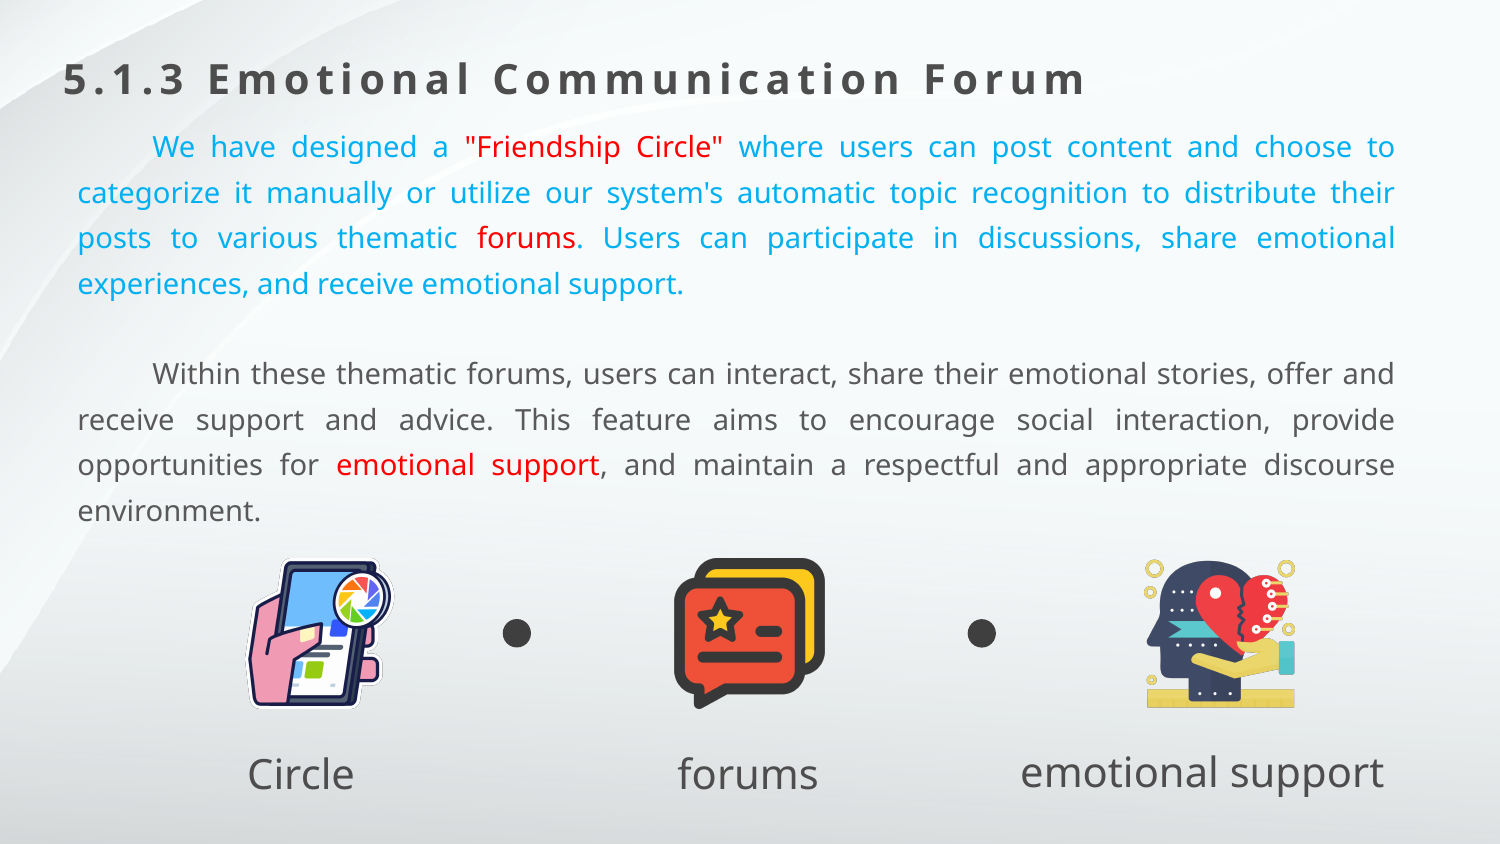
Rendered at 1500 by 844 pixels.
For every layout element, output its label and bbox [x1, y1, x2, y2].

picture [0, 0, 1500, 844]
text_box [48, 45, 1412, 619]
text_box [186, 558, 1447, 806]
